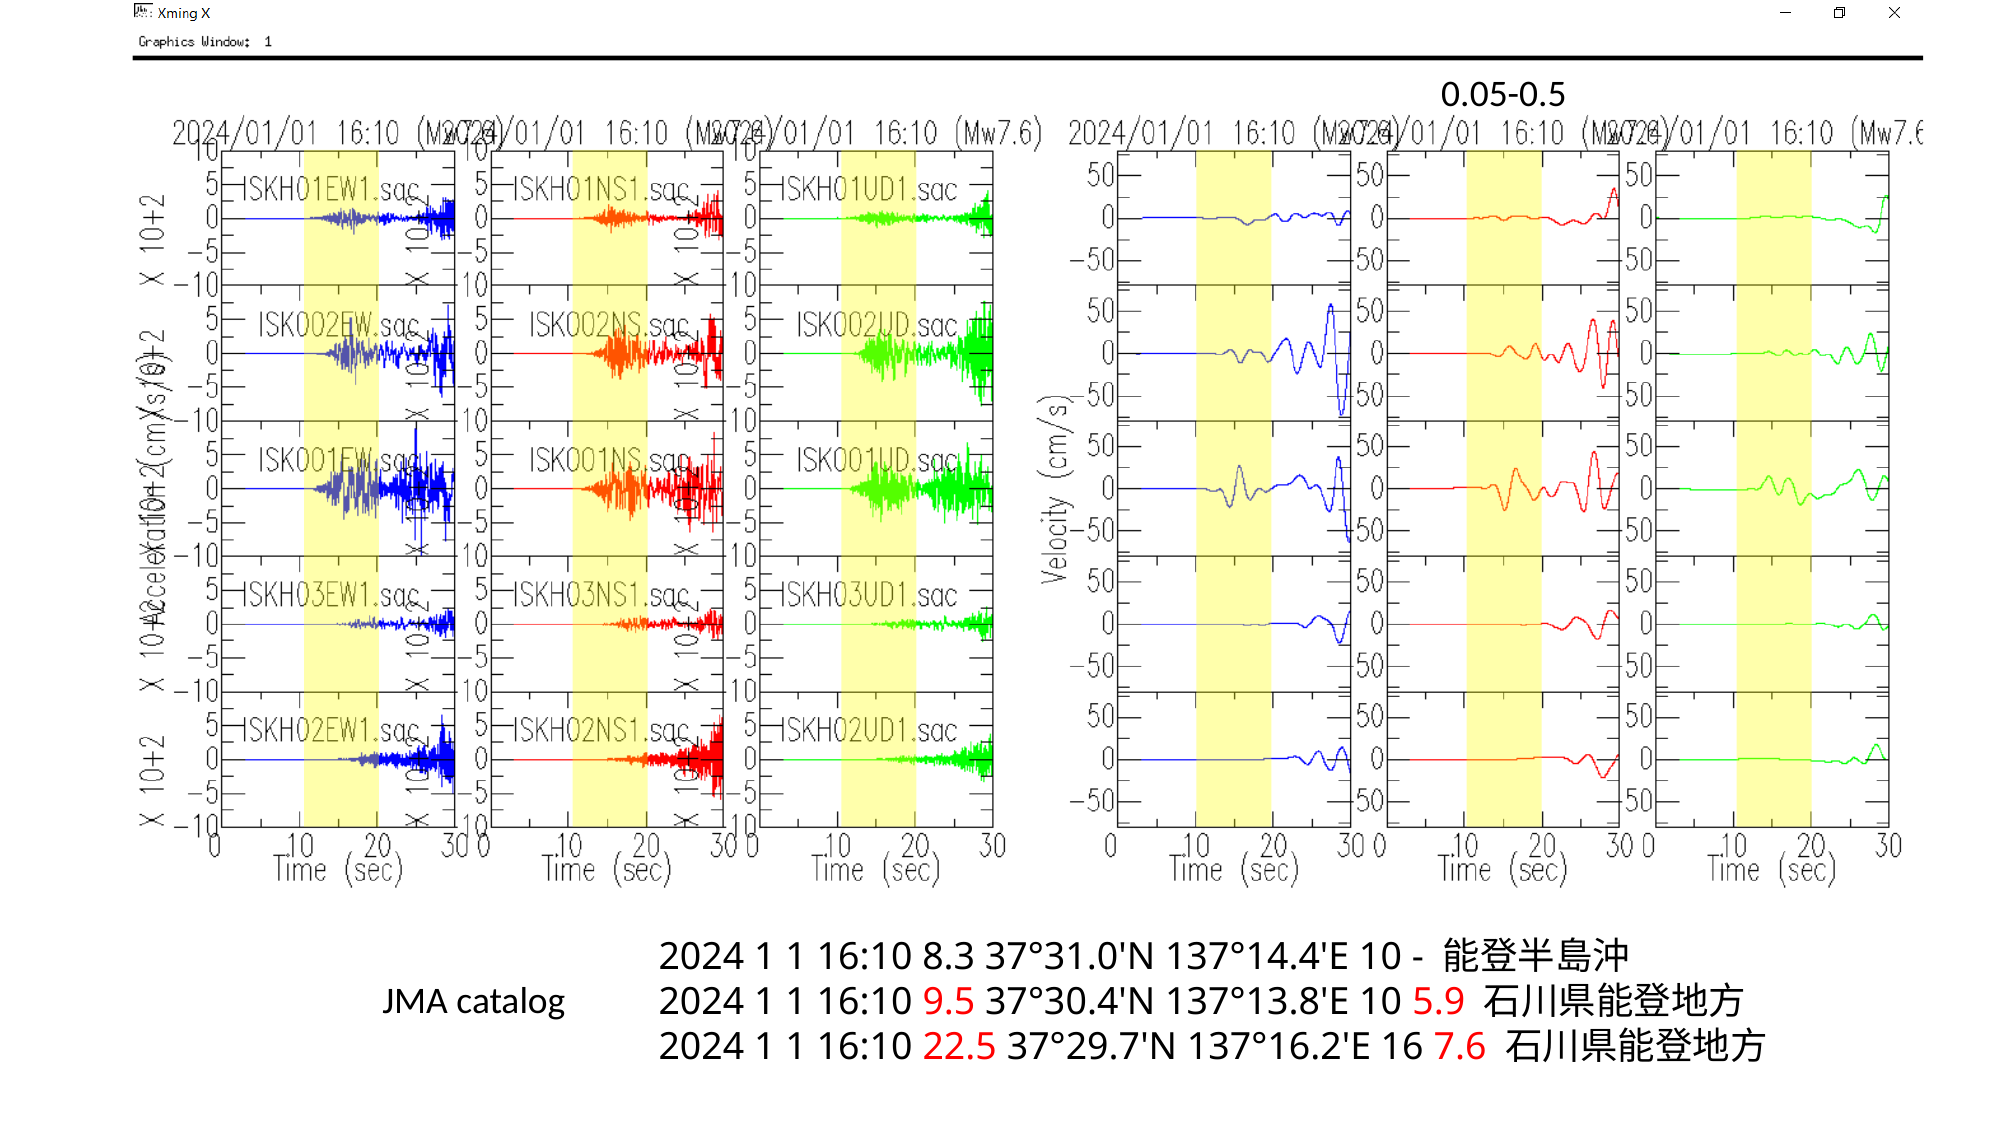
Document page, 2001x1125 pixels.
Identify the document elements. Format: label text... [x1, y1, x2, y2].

text_box JMA catalog [367, 968, 581, 1029]
text_box 2024 1 1 16:10 8.3 37°31.0'N 137°14.4'E 10 - 能登半島沖 2024 1 1 16:10 9.5 37°30.4'N 137°13.8'E 10 5.9 石川県能登地方 2024 1 1 16:10 22.5 37°29.7'N 137°16.2'E 16 7.6 石川県能登地方 [643, 924, 1792, 1075]
picture [132, 0, 1924, 897]
